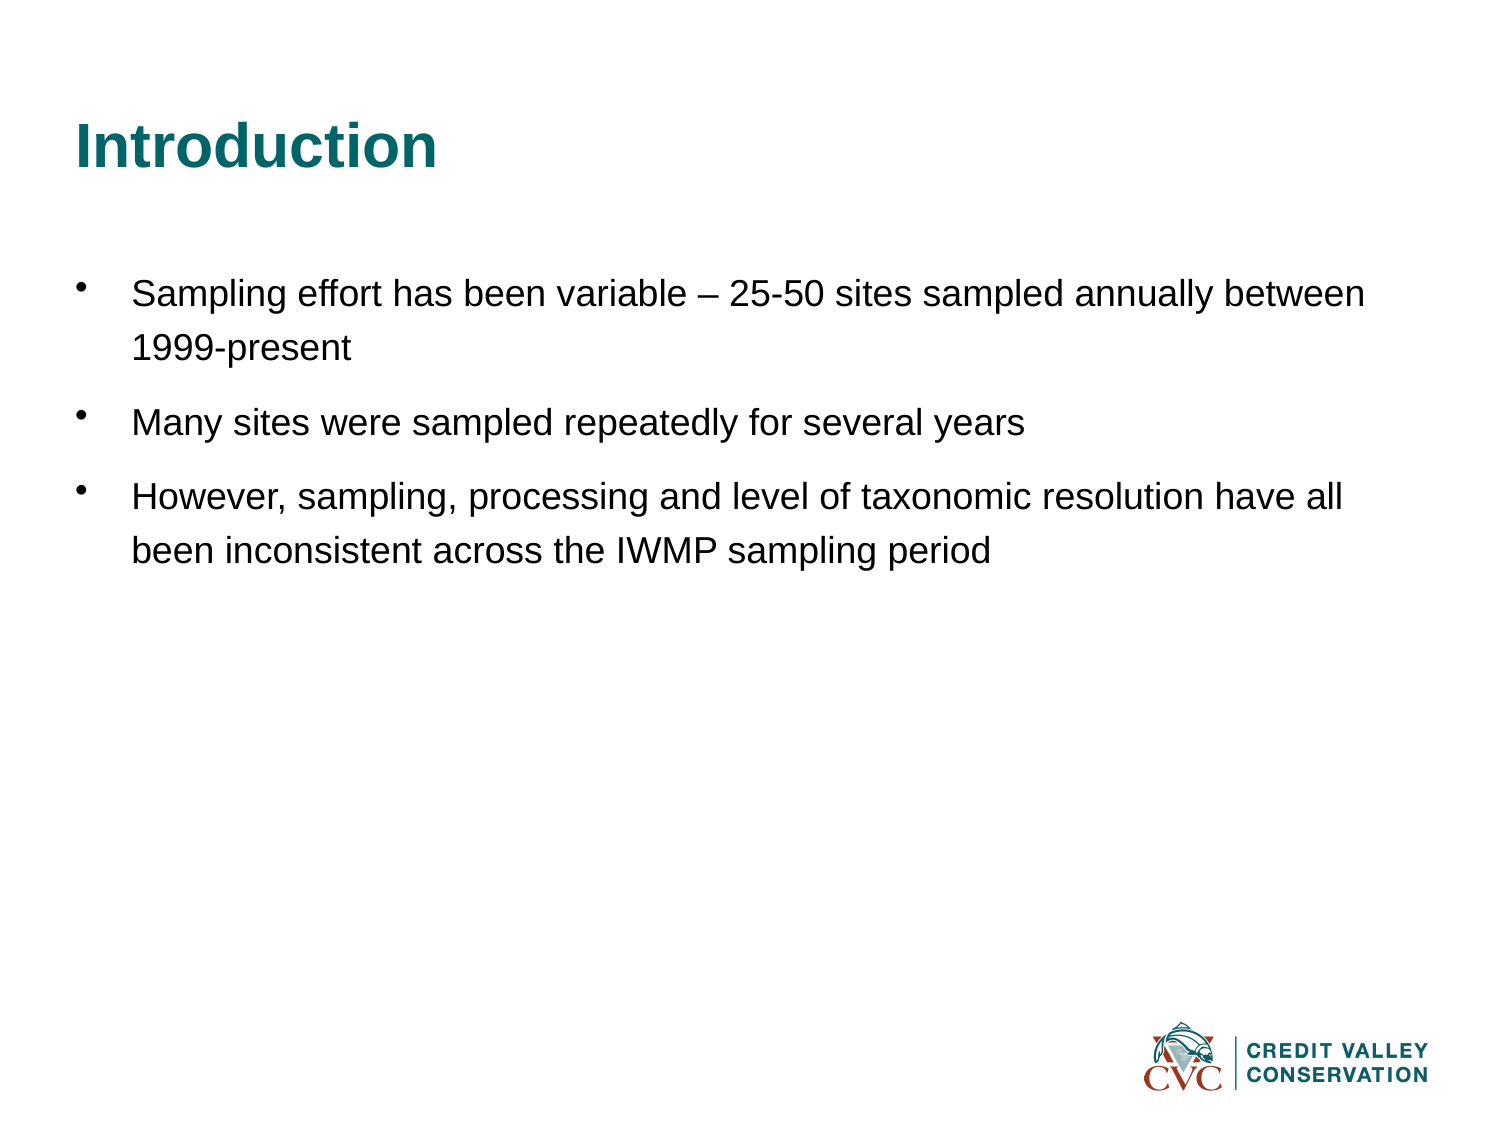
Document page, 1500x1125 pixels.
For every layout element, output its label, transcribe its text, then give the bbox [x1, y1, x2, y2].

title Introduction [75, 87, 1425, 198]
picture [1144, 1022, 1428, 1091]
list Sampling effort has been variable – 25-50 sites sampled annually between 1999-present Many sites were sampled repeatedly for several years However, sampling, processing and level of taxonomic resolution have all been inconsistent across the IWMP sampling period [75, 260, 1425, 1000]
